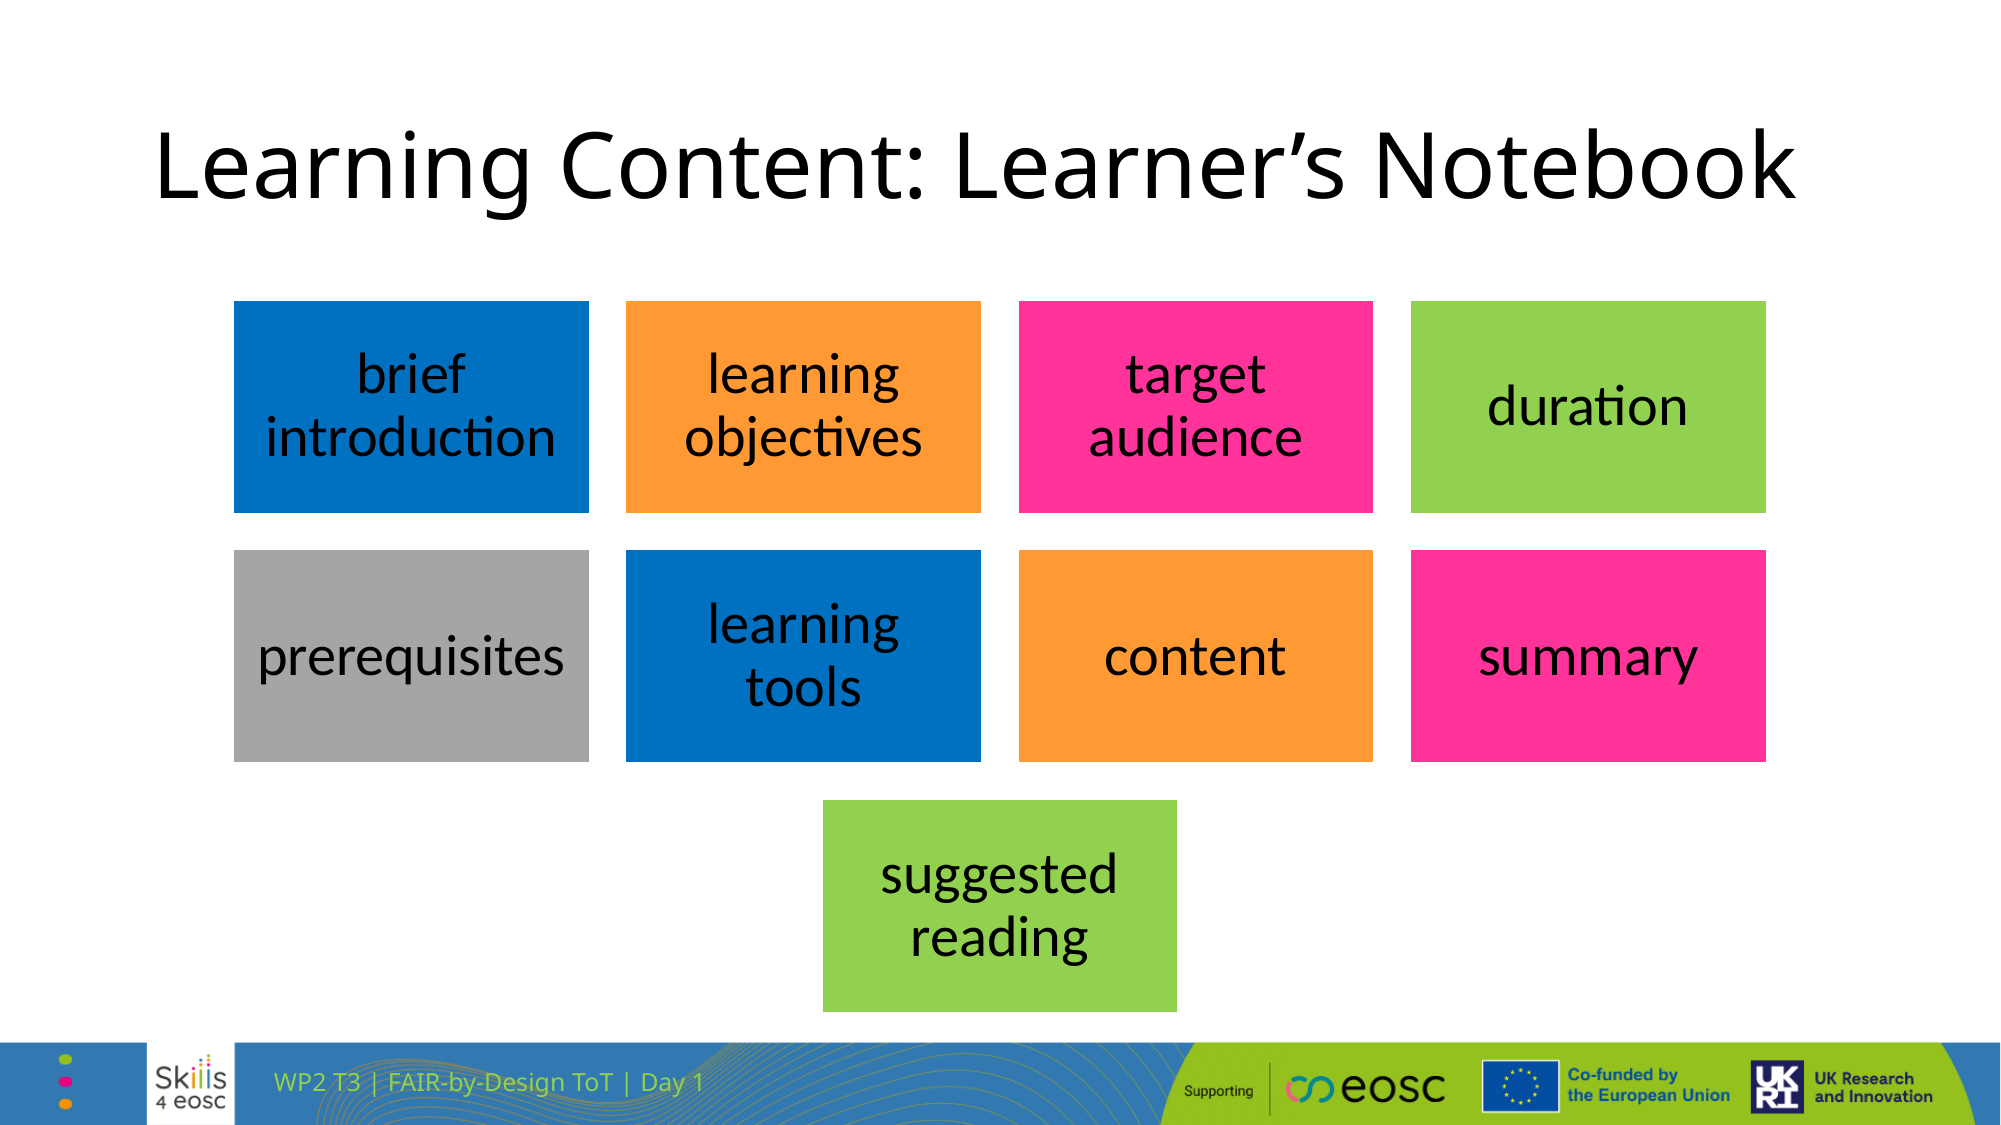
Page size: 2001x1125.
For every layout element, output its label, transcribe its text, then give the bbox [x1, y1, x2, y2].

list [137, 299, 1863, 1014]
title Learning Content: Learner’s Notebook [137, 59, 1863, 278]
picture [0, 0, 2001, 1125]
footer WP2 T3 | FAIR-by-Design ToT | Day 1 [258, 1052, 1140, 1112]
